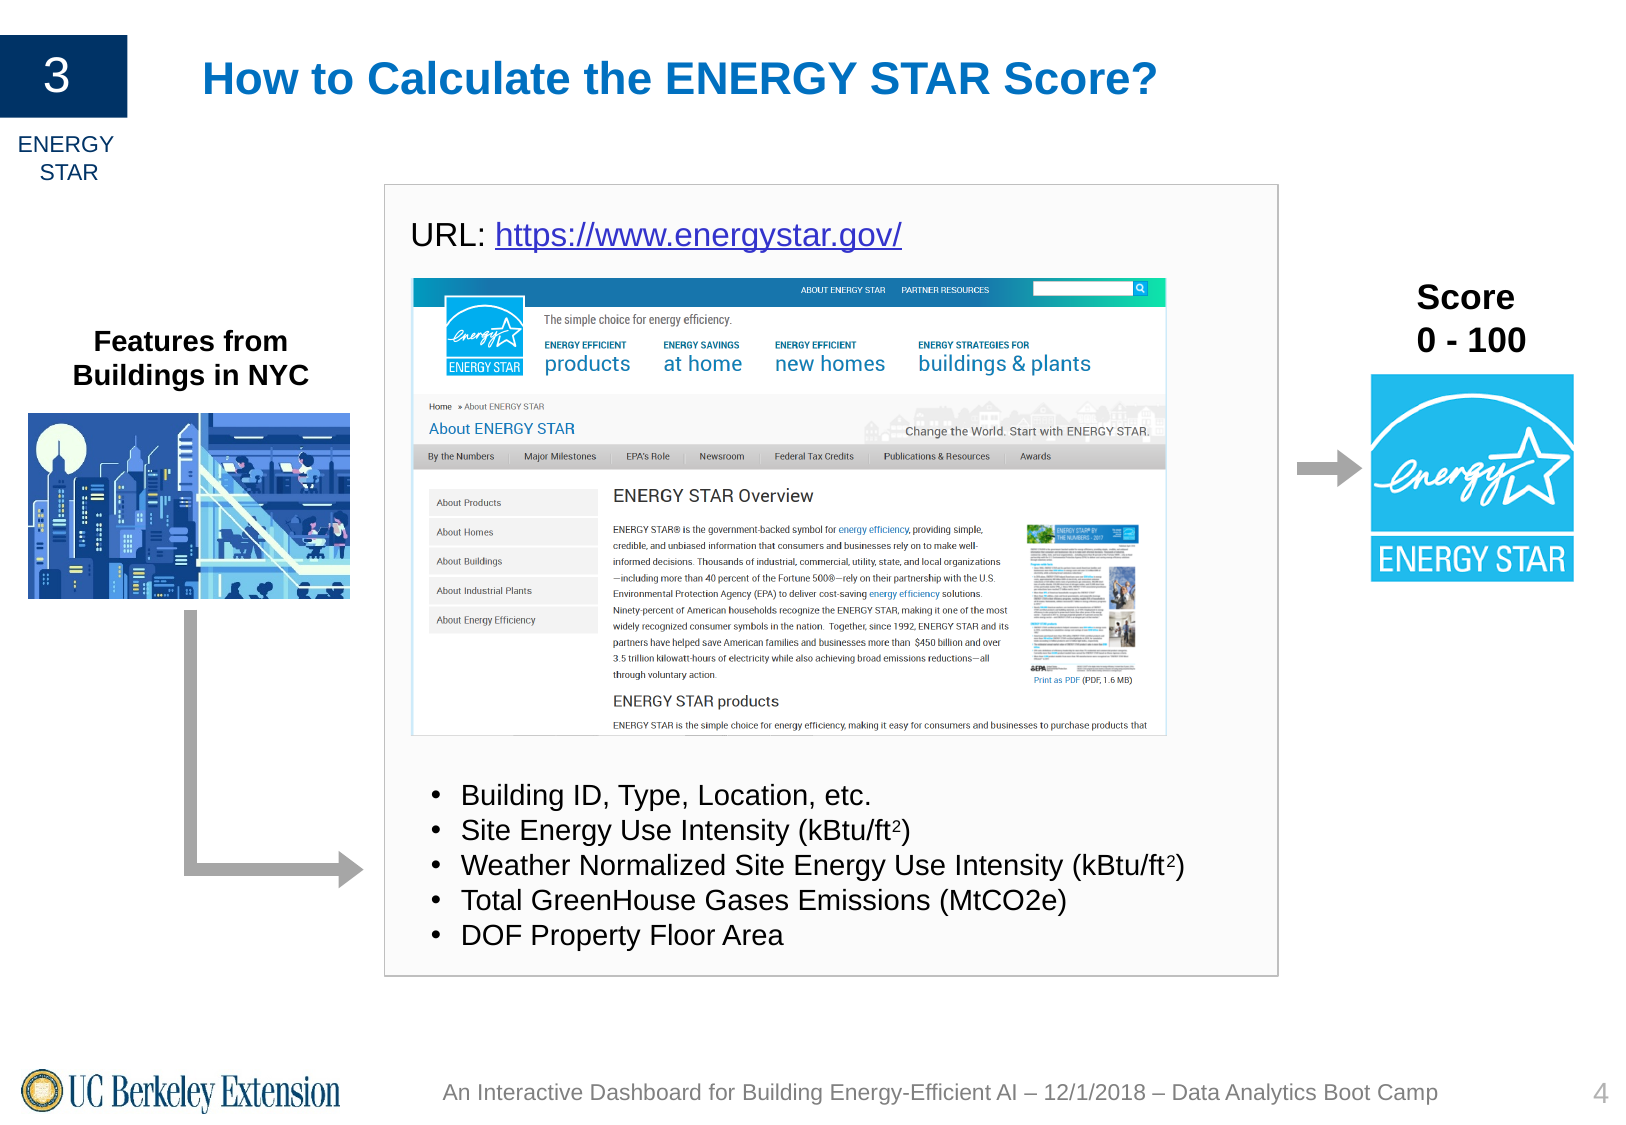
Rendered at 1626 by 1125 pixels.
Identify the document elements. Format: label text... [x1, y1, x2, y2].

text_box [384, 184, 1278, 976]
text_box Building ID, Type, Location, etc. Site Energy Use Intensity (kBtu/ft2) Weather Normalized Site Energy Use Intensity (kBtu/ft2) Total GreenHouse Gases Emissions (MtCO2e) DOF Property Floor Area [416, 769, 1291, 959]
text_box How to Calculate the ENERGY STAR Score? [186, 40, 1333, 112]
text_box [1365, 267, 1579, 587]
text_box 3 [0, 35, 128, 118]
text_box URL: https://www.energystar.gov/ [395, 205, 1472, 260]
picture [21, 1069, 340, 1114]
text_box ENERGY STAR [2, 122, 136, 193]
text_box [0, 314, 405, 599]
picture [410, 278, 1168, 737]
